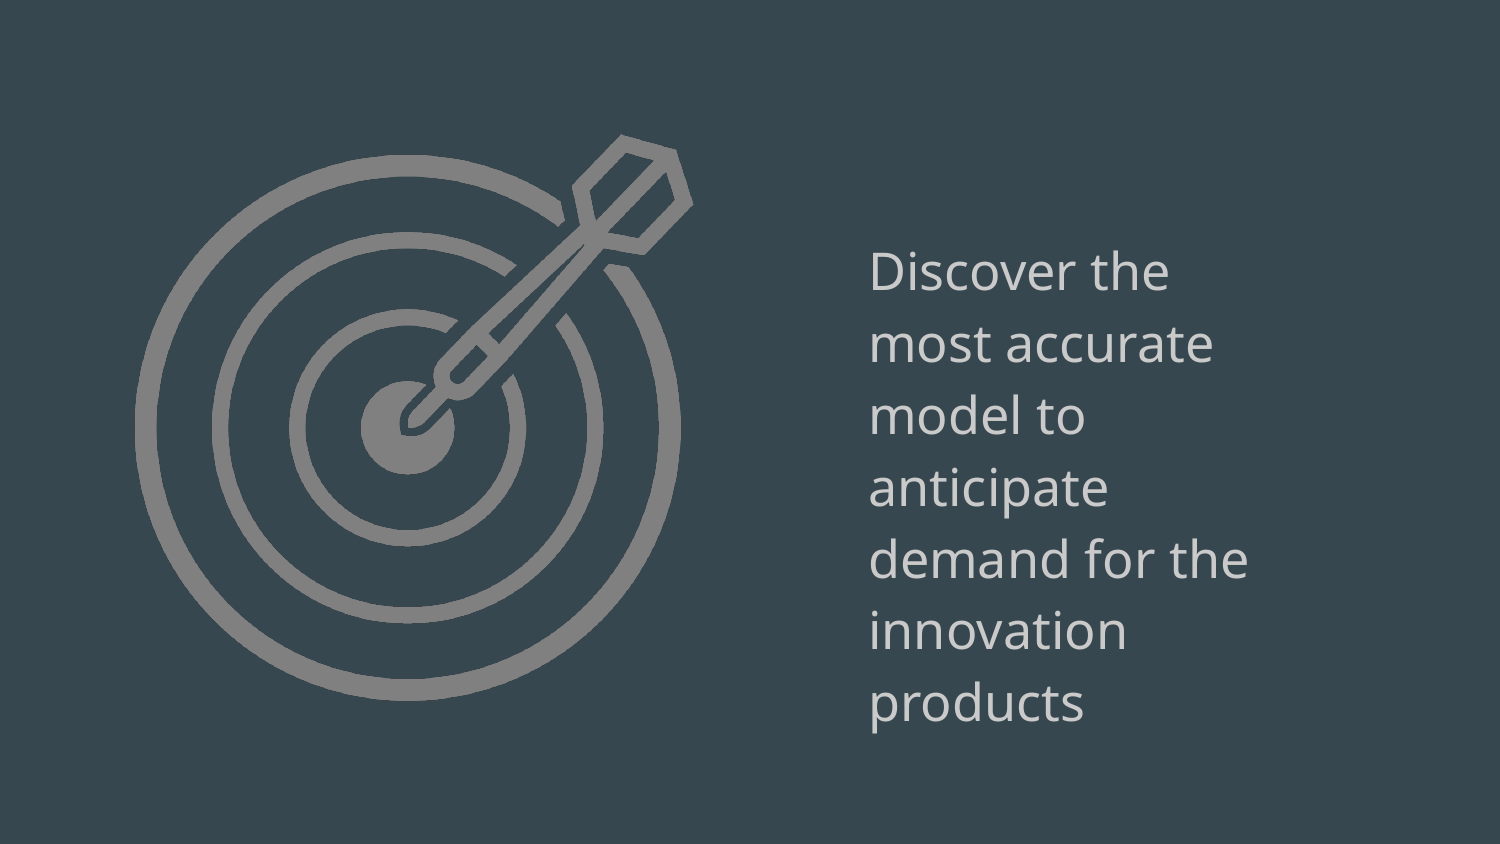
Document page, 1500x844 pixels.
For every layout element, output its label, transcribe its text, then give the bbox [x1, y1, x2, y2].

picture [111, 124, 707, 720]
list Discover the most accurate model to anticipate demand for the innovation products [853, 214, 1296, 706]
